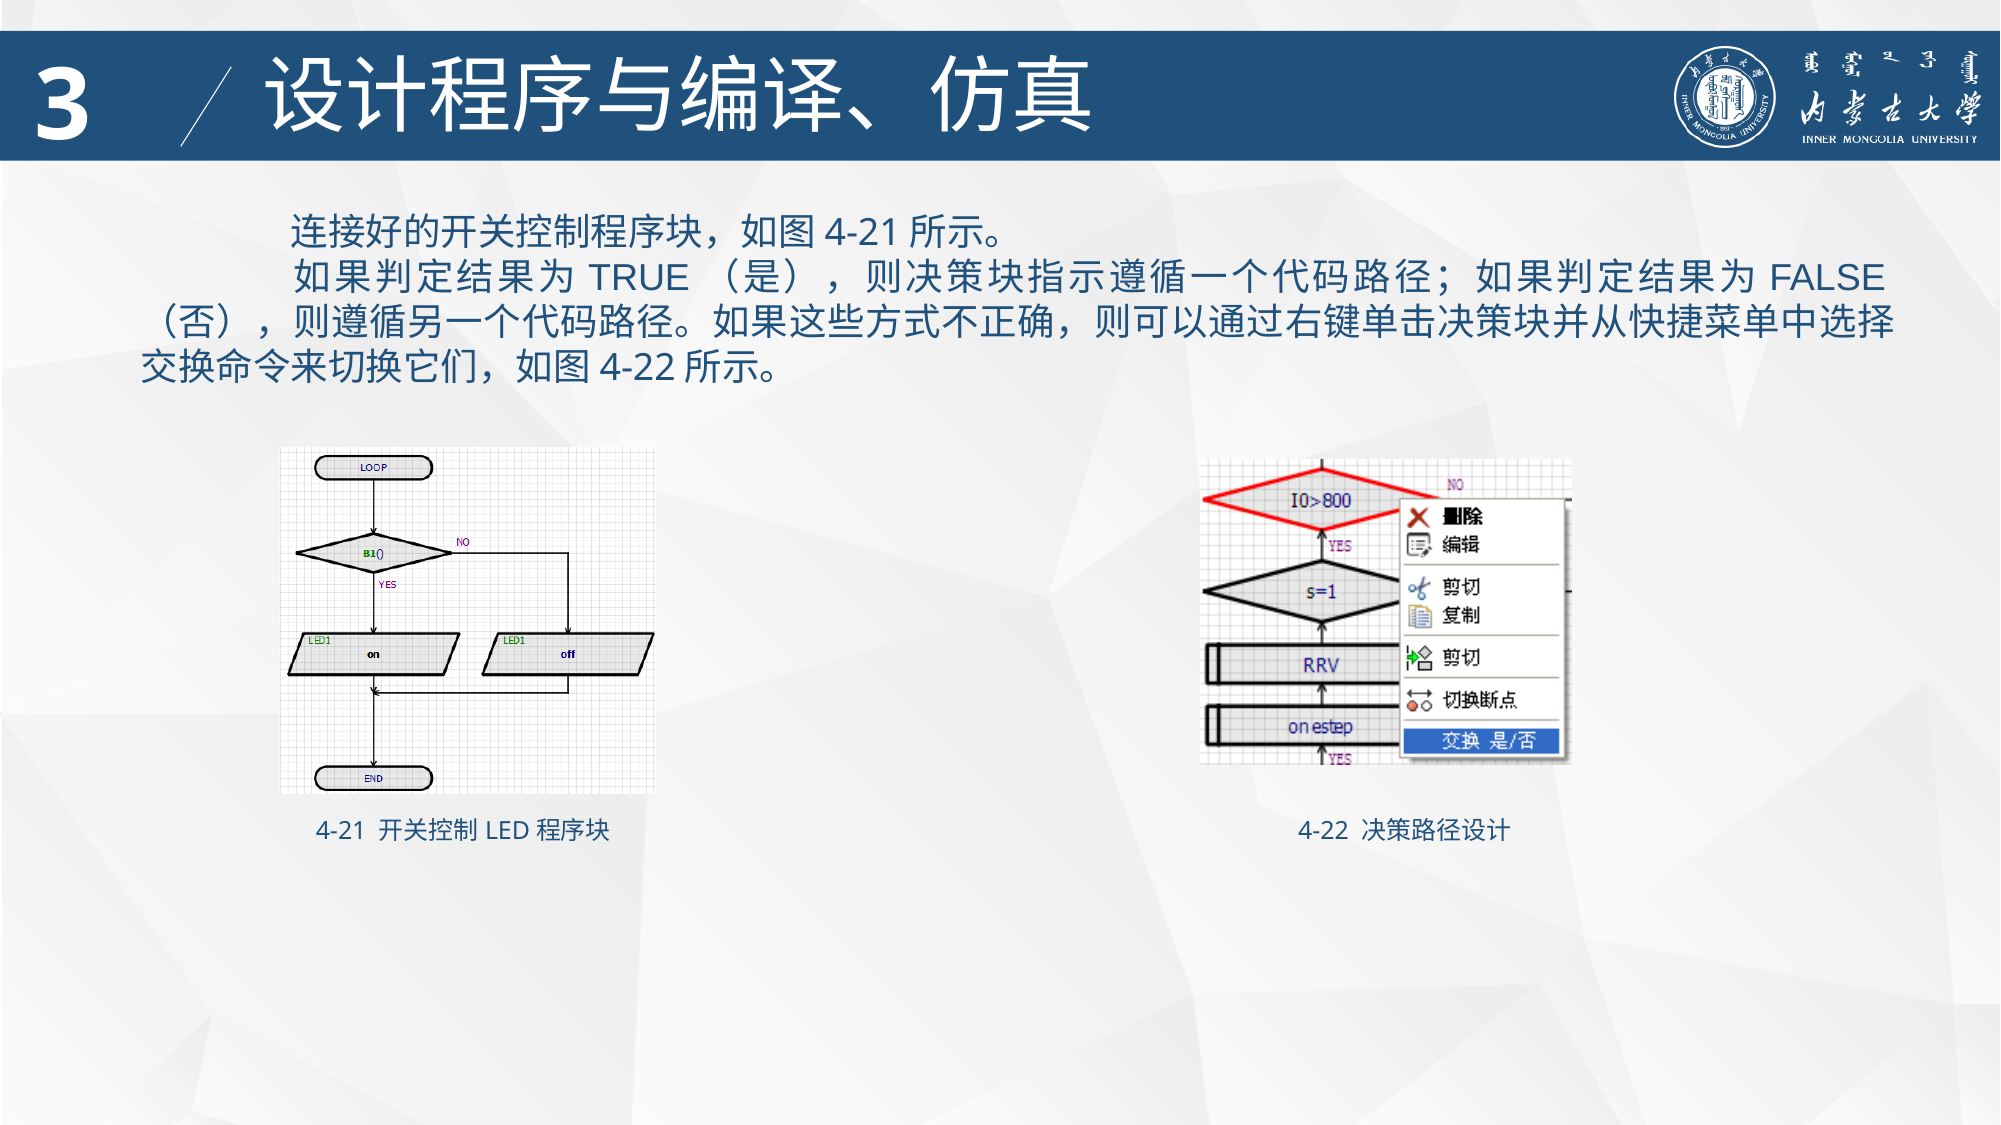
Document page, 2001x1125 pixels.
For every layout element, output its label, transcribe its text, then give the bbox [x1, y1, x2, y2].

text_box 连接好的开关控制程序块，如图4-21所示。 如果判定结果为TRUE（是），则决策块指示遵循一个代码路径；如果判定结果为FALSE（否），则遵循另一个代码路径。如果这些方式不正确，则可以通过右键单击决策块并从快捷菜单中选择交换命令来切换它们，如图4-22所示。 [125, 200, 1910, 396]
text_box 4-22 决策路径设计 [1283, 810, 1530, 859]
text_box 4-21 开关控制LED程序块 [301, 810, 656, 858]
list 3 [19, 45, 200, 212]
picture [1673, 46, 1986, 150]
picture [0, 0, 2001, 1125]
list 设计程序与编译、仿真 [247, 45, 1119, 134]
